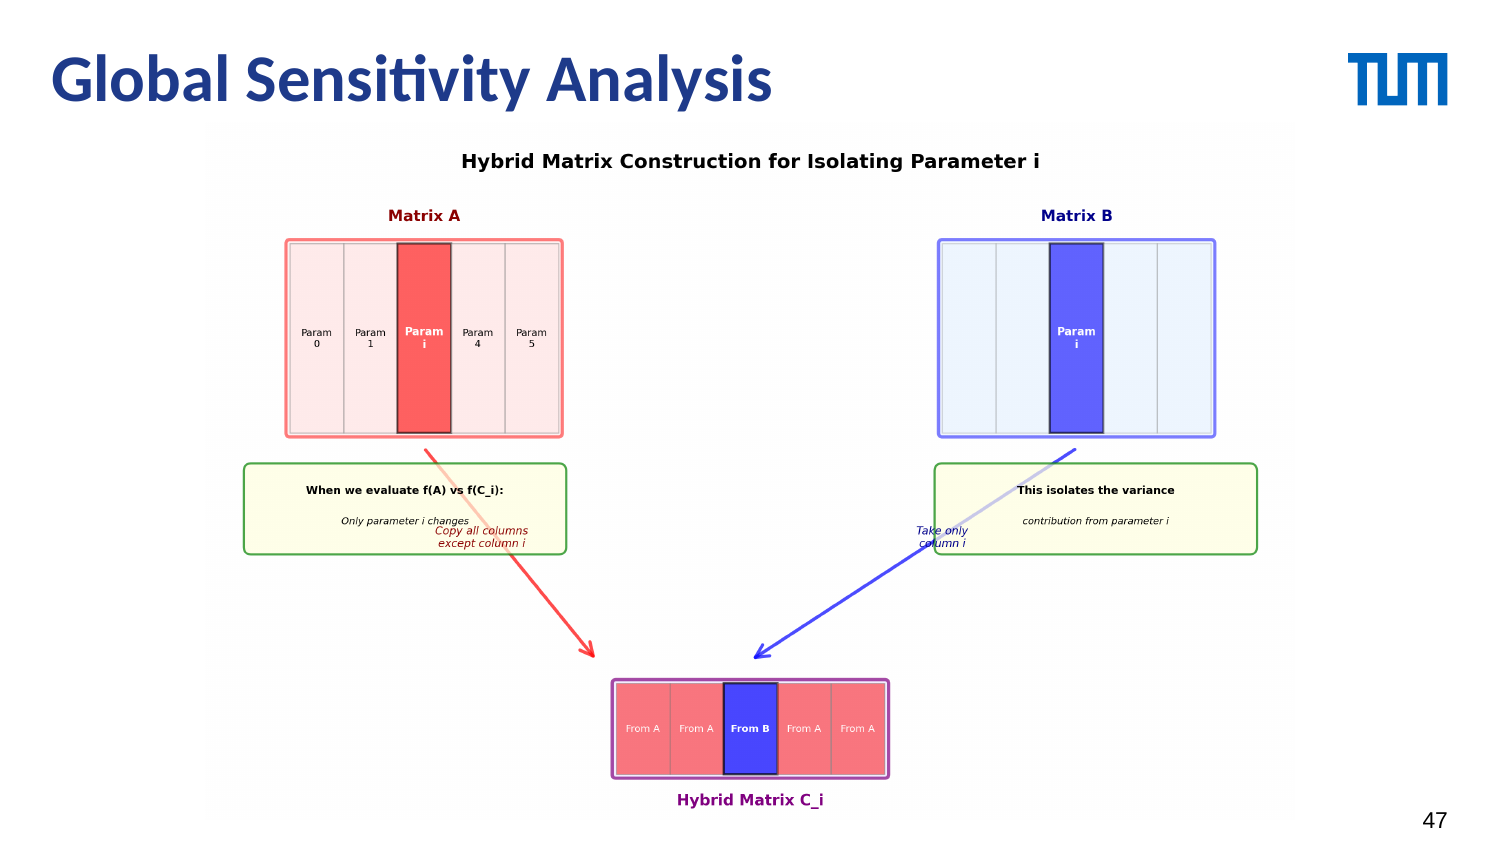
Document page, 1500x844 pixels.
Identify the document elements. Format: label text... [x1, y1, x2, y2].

title Global Sensitivity Analysis [50, 47, 1448, 111]
picture [205, 122, 1295, 821]
slide_number 47 [1111, 796, 1448, 842]
